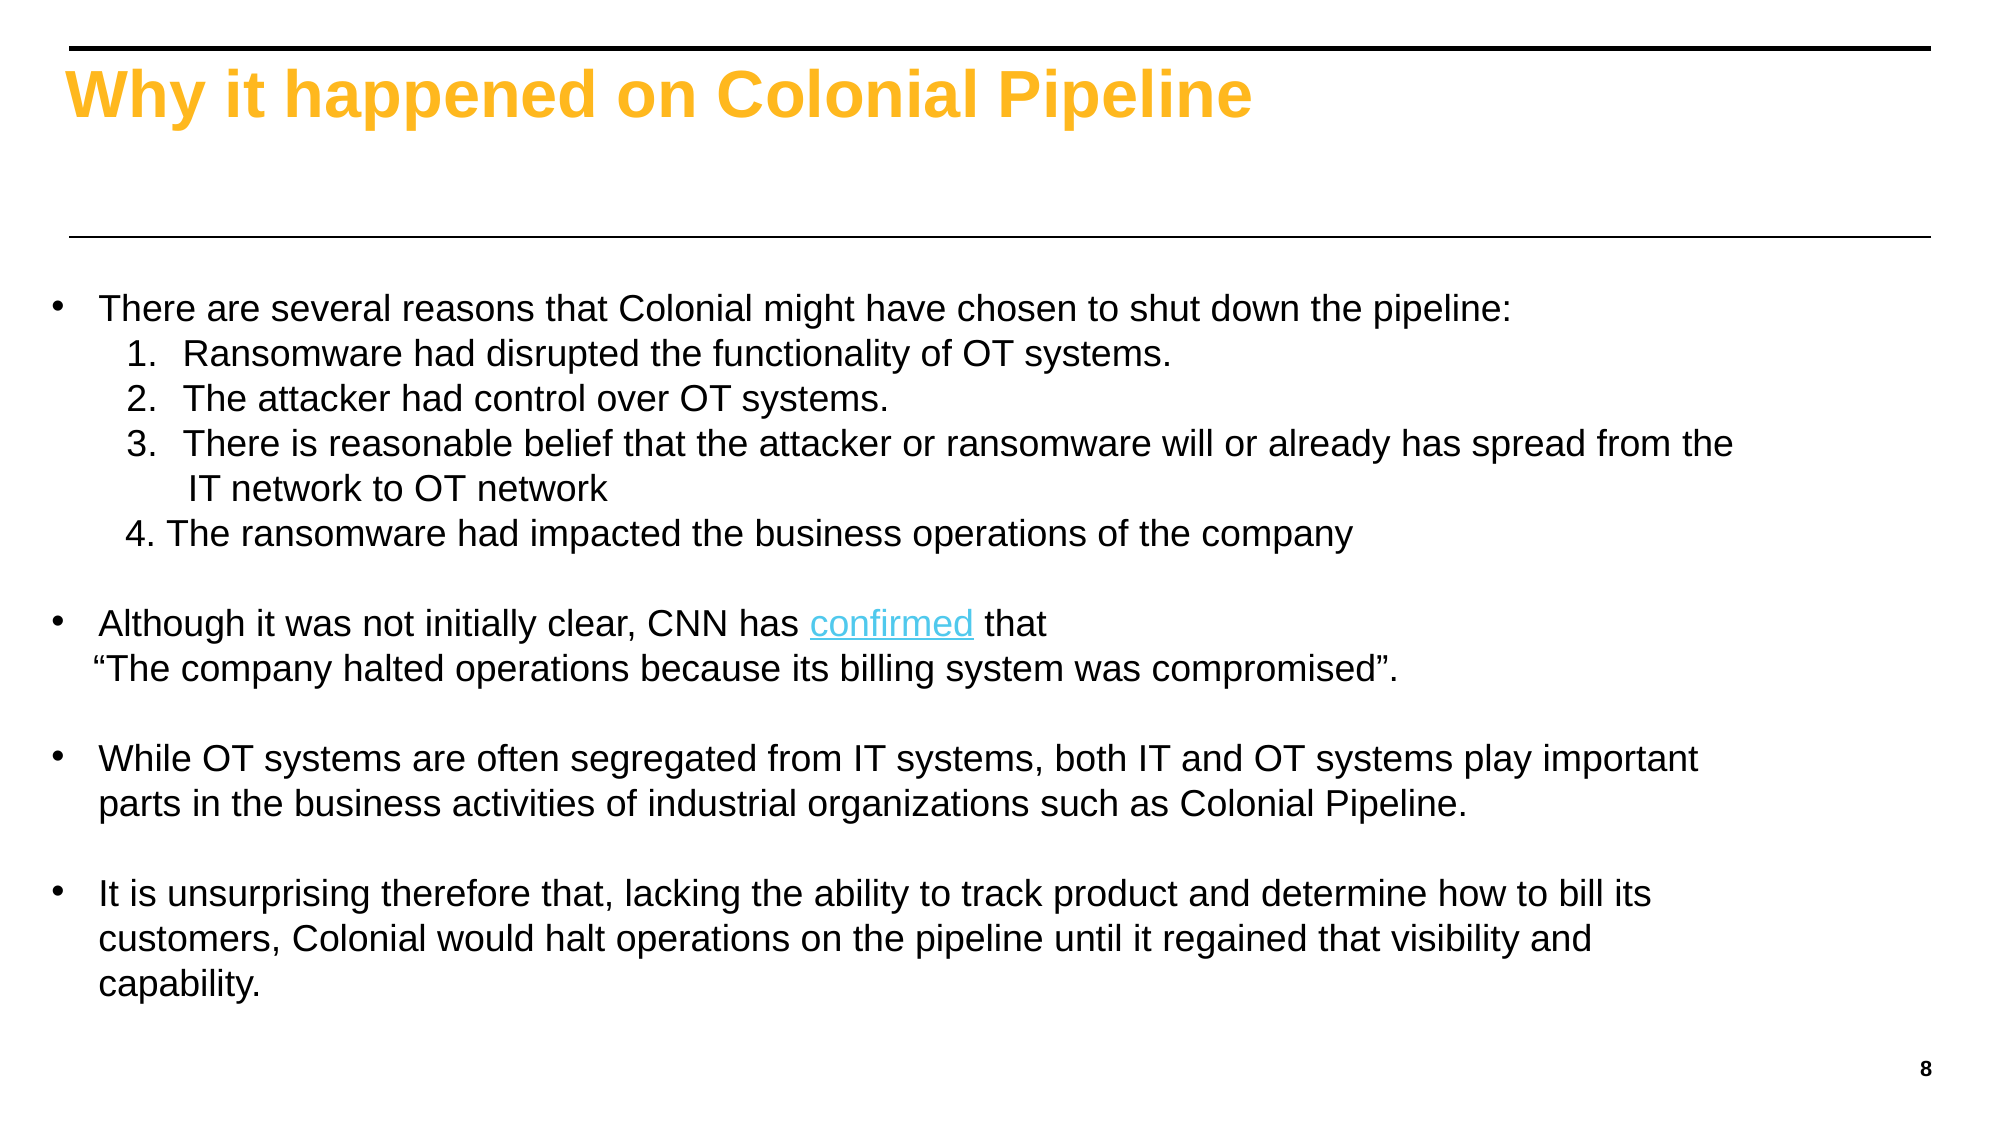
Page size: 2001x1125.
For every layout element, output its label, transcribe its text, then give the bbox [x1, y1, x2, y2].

title Why it happened on Colonial Pipeline [50, 51, 1731, 142]
slide_number 8 [1497, 1037, 1948, 1098]
text_box There are several reasons that Colonial might have chosen to shut down the pipeline: Ransomware had disrupted the functionality of OT systems. The attacker had control over OT systems. There is reasonable belief that the attacker or ransomware will or already has spread from the IT network to OT network 4. The ransomware had impacted the business operations of the company Although it was not initially clear, CNN has confirmed that “The company halted operations because its billing system was compromised”. While OT systems are often segregated from IT systems, both IT and OT systems play important parts in the business activities of industrial organizations such as Colonial Pipeline. It is unsurprising therefore that, lacking the ability to track product and determine how to bill its customers, Colonial would halt operations on the pipeline until it regained that visibility and capability. [36, 276, 1772, 1011]
